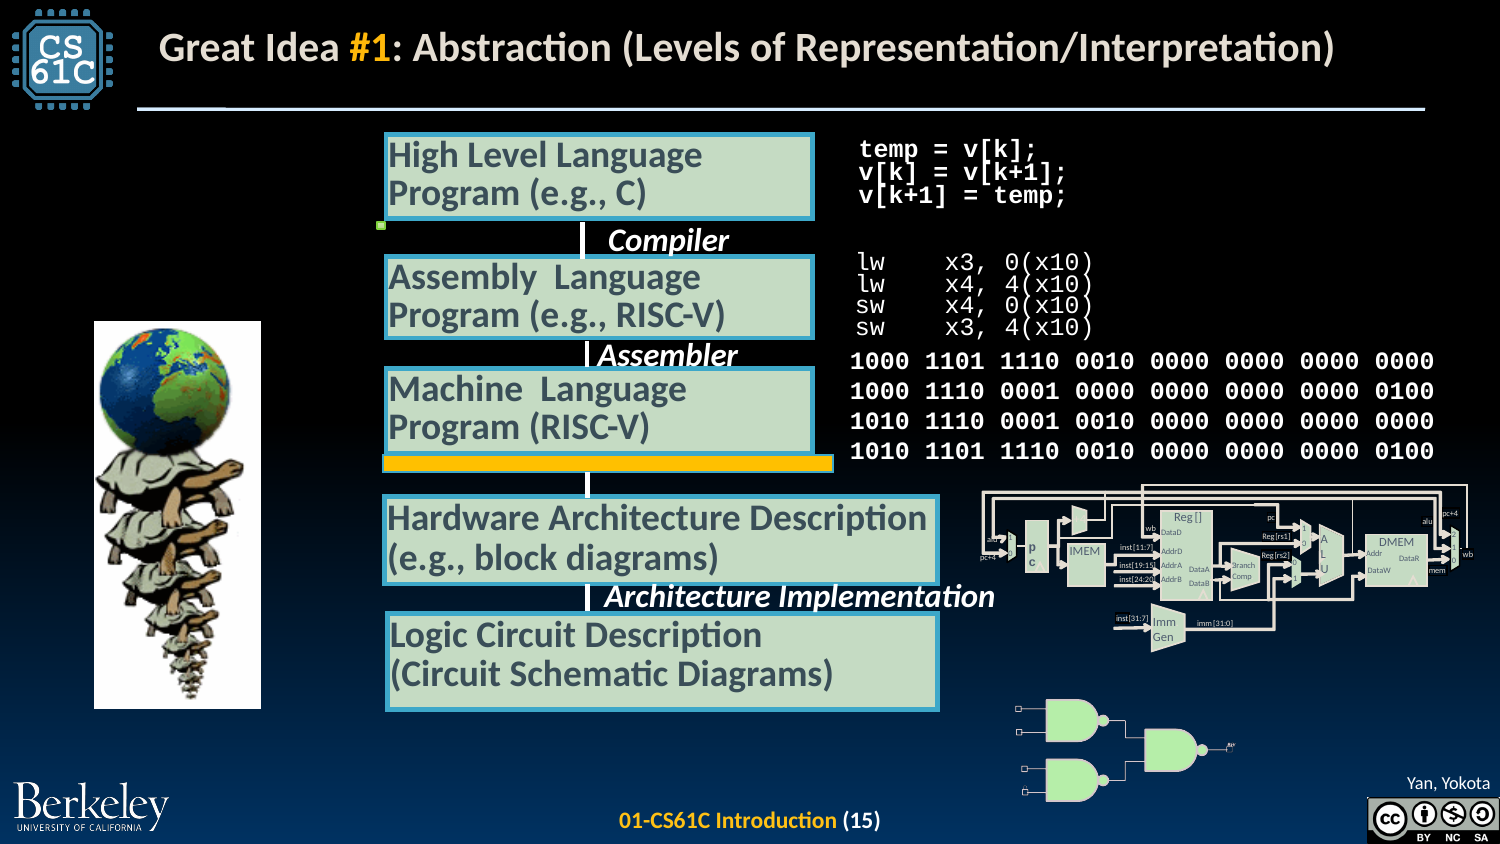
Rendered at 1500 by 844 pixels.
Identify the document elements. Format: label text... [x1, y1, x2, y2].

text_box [974, 484, 1479, 653]
text_box Compiler [605, 222, 823, 269]
text_box 1000 1101 1110 0010 0000 0000 0000 0000 1000 1110 0001 0000 0000 0000 0000 0100 1010 1110 0001 0010 0000 0000 0000 0000 1010 1101 1110 0010 0000 0000 0000 0100 [846, 341, 1464, 469]
title Great Idea #1: Abstraction (Levels of Representation/Interpretation) [137, 9, 1481, 104]
text_box Architecture Implementation [602, 578, 974, 660]
text_box Machine Language Program (RISC-V) [385, 368, 813, 454]
text_box Logic Circuit Description (Circuit Schematic Diagrams) [387, 613, 938, 710]
list lw x3, 0(x10) lw x4, 4(x10) sw x4, 0(x10) sw x3, 4(x10) [851, 249, 1129, 341]
text_box [377, 221, 385, 230]
text_box temp = v[k]; v[k] = v[k+1]; v[k+1] = temp; [856, 136, 1365, 259]
text_box Hardware Architecture Description (e.g., block diagrams) [384, 496, 938, 584]
picture [94, 320, 261, 709]
text_box High Level Language Program (e.g., C) [385, 134, 813, 219]
text_box [383, 454, 834, 472]
text_box Assembler [595, 337, 833, 384]
picture [1367, 797, 1500, 844]
text_box Assembly Language Program (e.g., RISC-V) [385, 256, 813, 339]
picture [13, 782, 169, 831]
picture [12, 9, 113, 110]
picture [1003, 689, 1282, 804]
